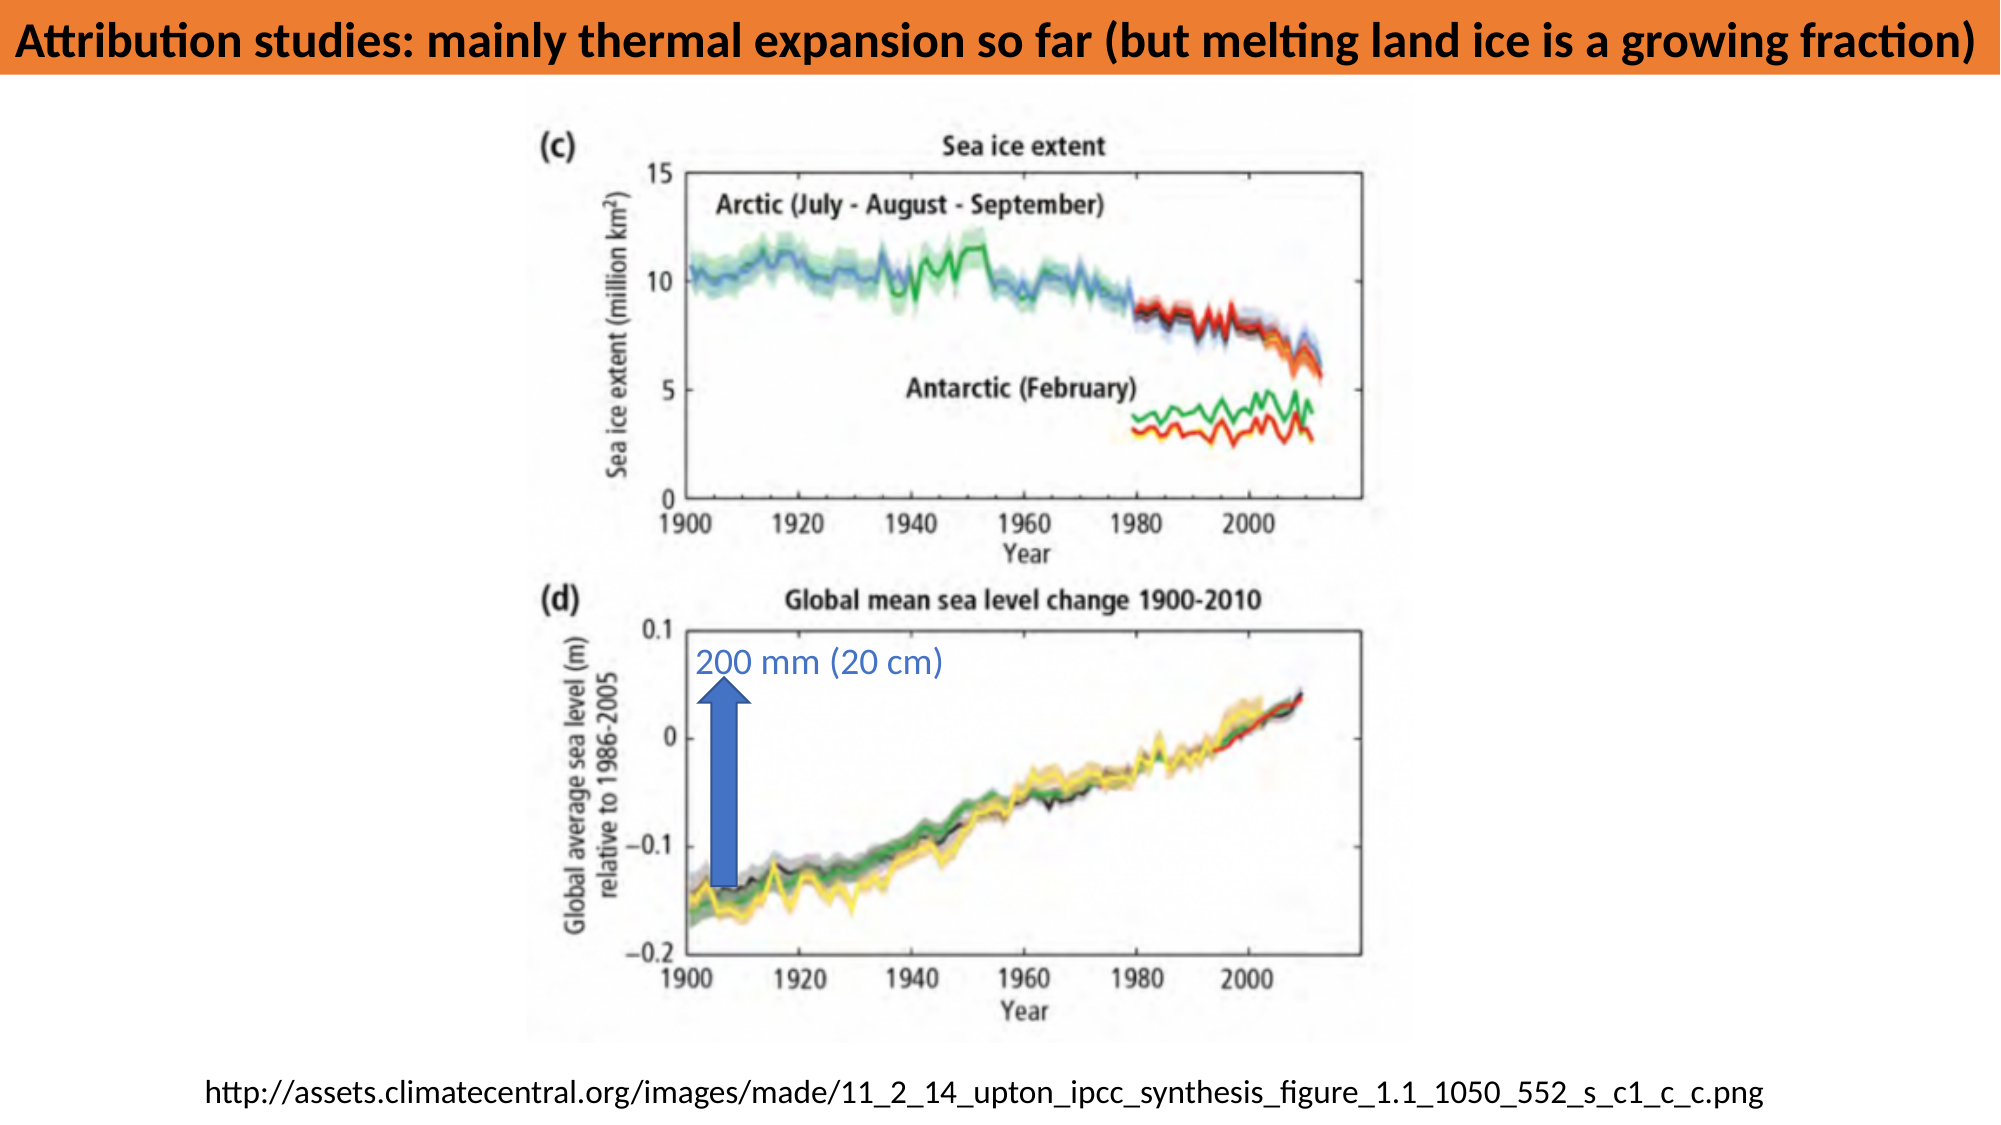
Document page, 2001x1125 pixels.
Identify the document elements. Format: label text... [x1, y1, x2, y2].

text_box Attribution studies: mainly thermal expansion so far (but melting land ice is a growing fraction) [0, 0, 2000, 75]
text_box http://assets.climatecentral.org/images/made/11_2_14_upton_ipcc_synthesis_figure_1.1_1050_552_s_c1_c_c.png [189, 1062, 1811, 1118]
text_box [526, 82, 1413, 1043]
